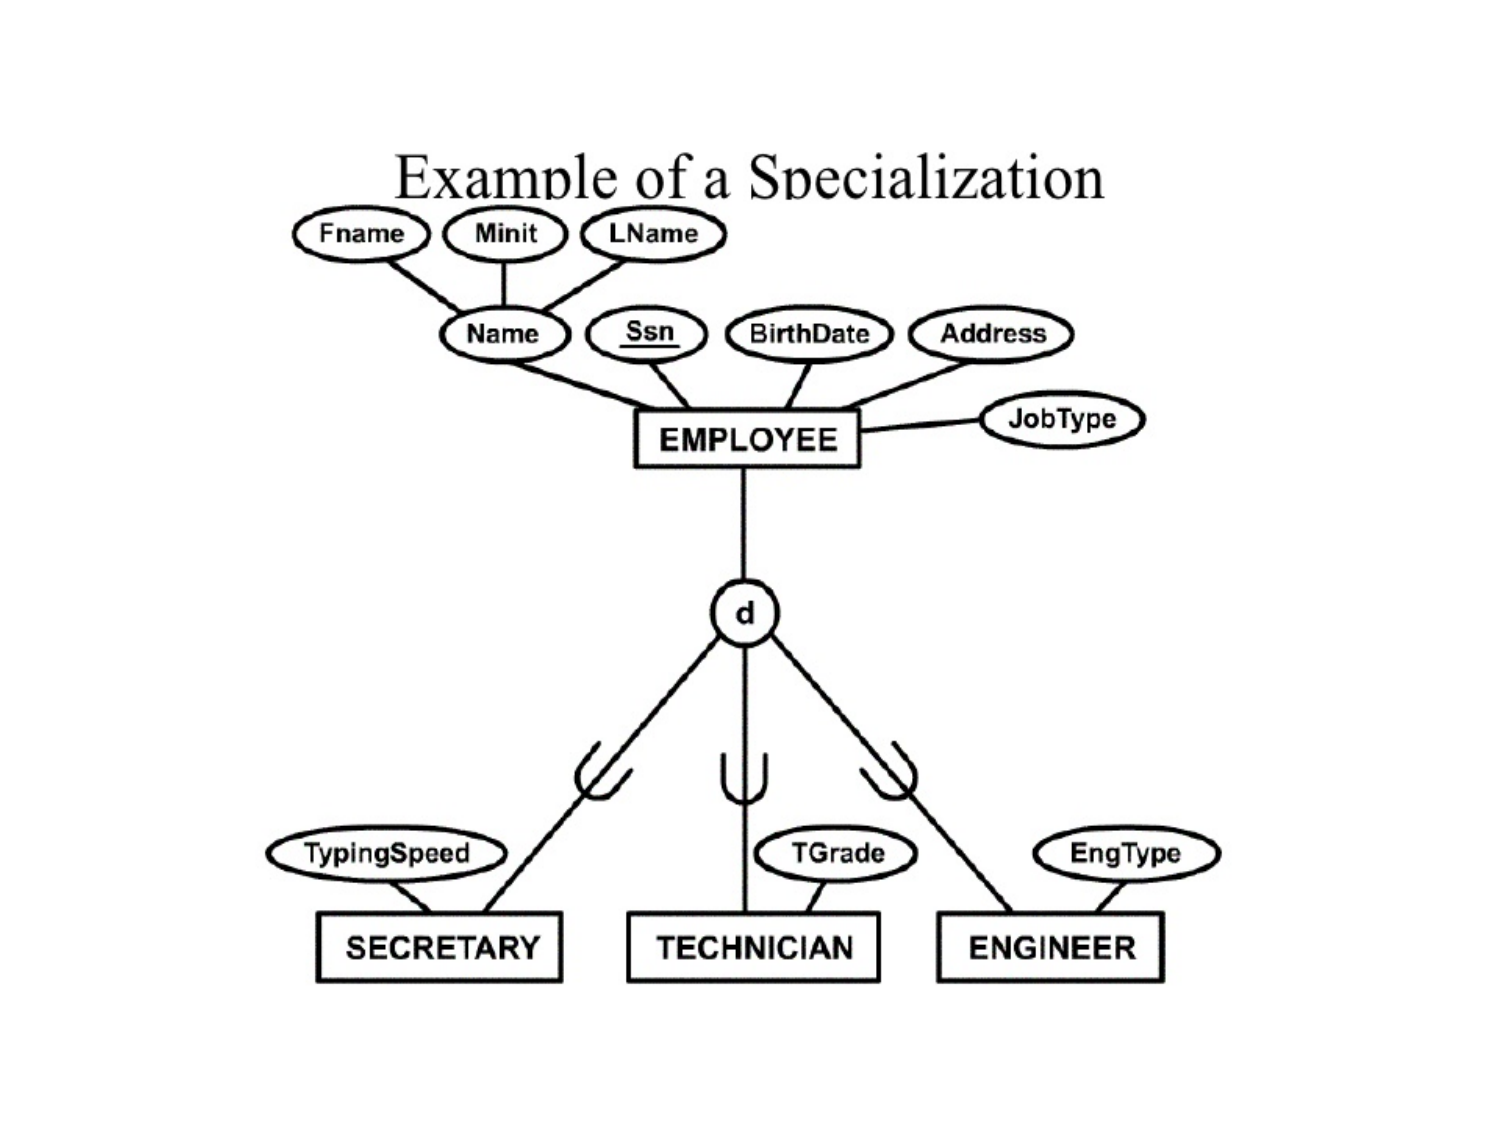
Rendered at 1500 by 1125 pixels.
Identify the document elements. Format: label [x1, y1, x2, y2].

picture [180, 99, 1319, 990]
